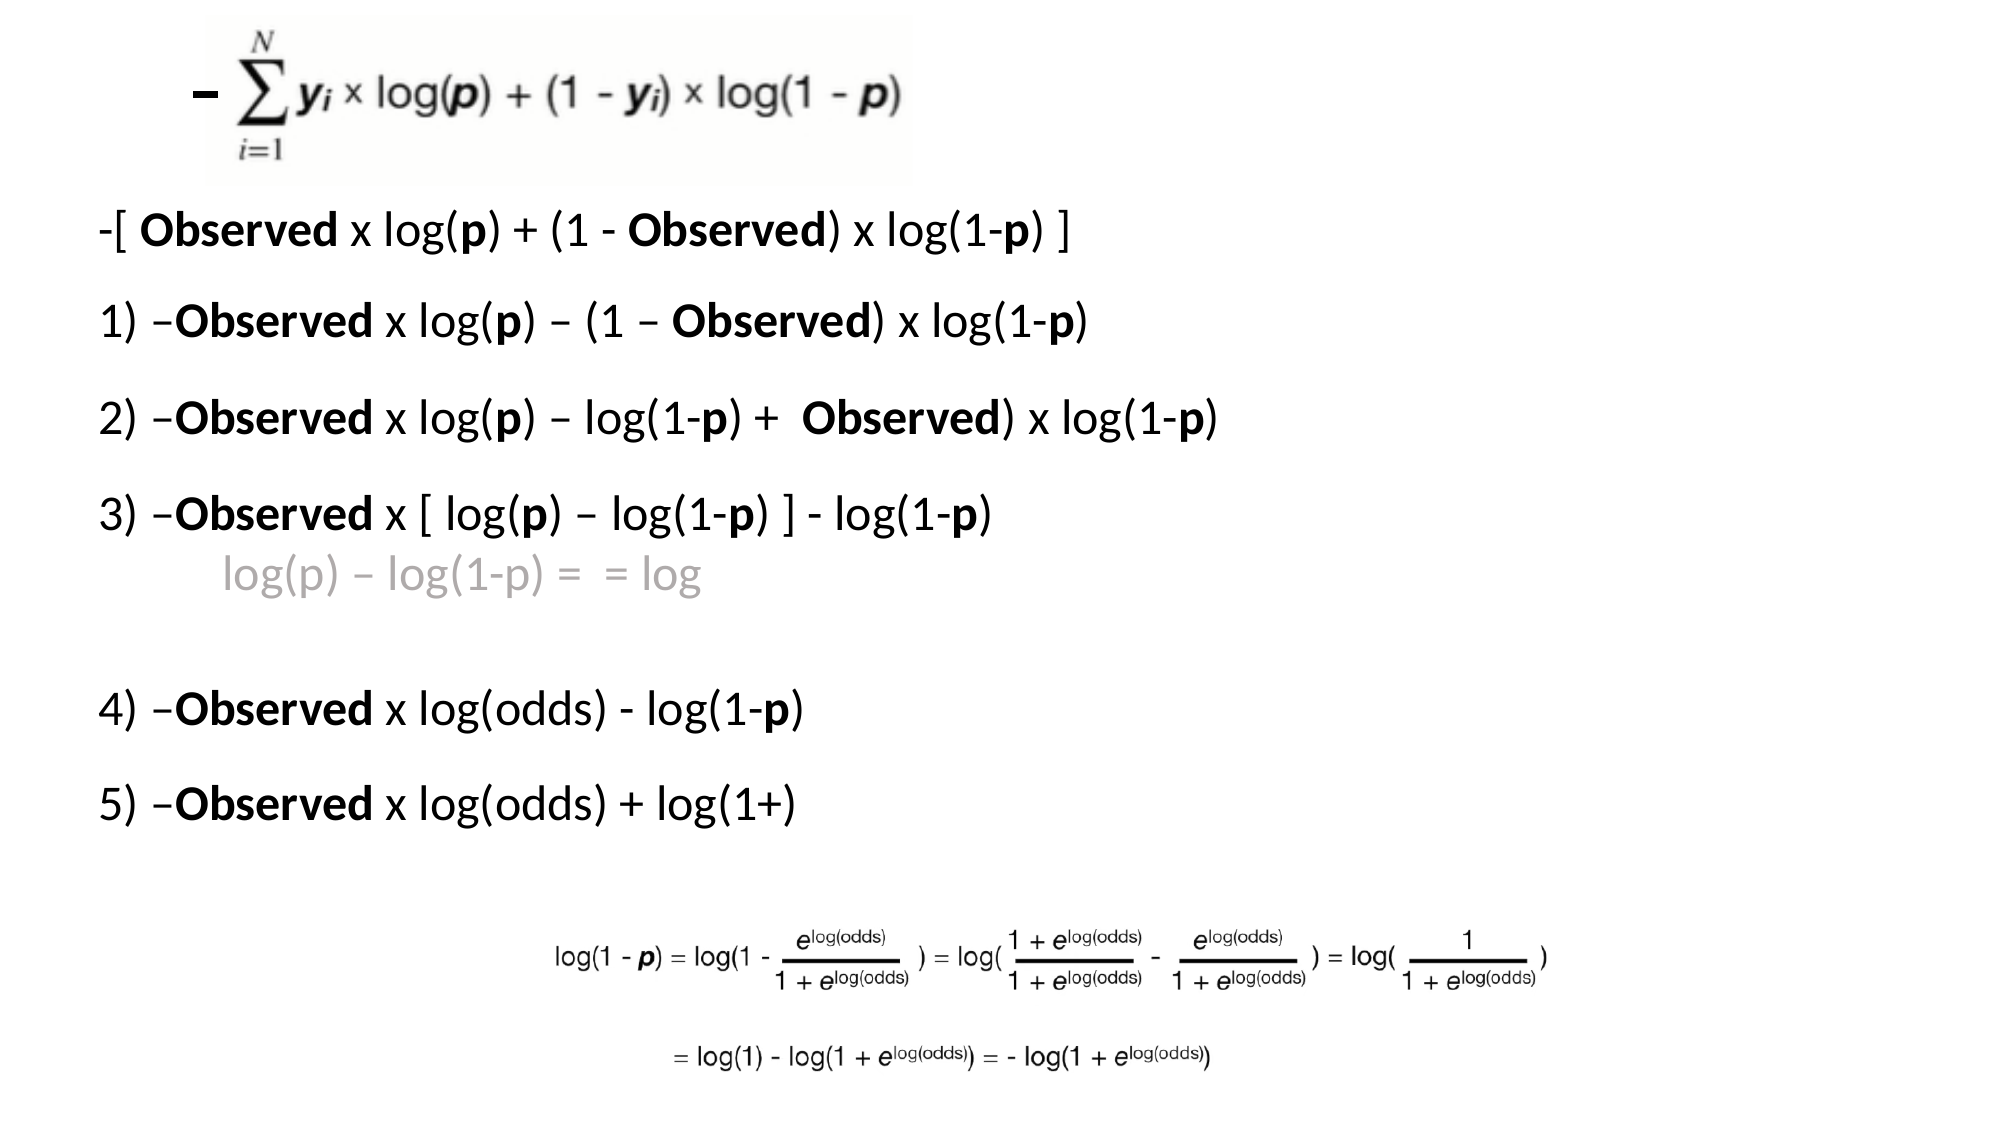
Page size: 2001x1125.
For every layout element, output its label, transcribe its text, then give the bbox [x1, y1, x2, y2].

text_box 2) –Observed x log(p) – log(1-p) + Observed) x log(1-p) [83, 376, 1520, 452]
text_box 4) –Observed x log(odds) - log(1-p) [84, 668, 1055, 743]
picture [205, 15, 913, 186]
text_box -[ Observed x log(p) + (1 - Observed) x log(1-p) ] [84, 189, 1120, 264]
text_box 1) –Observed x log(p) – (1 – Observed) x log(1-p) [83, 280, 1183, 355]
picture [545, 900, 1563, 1095]
